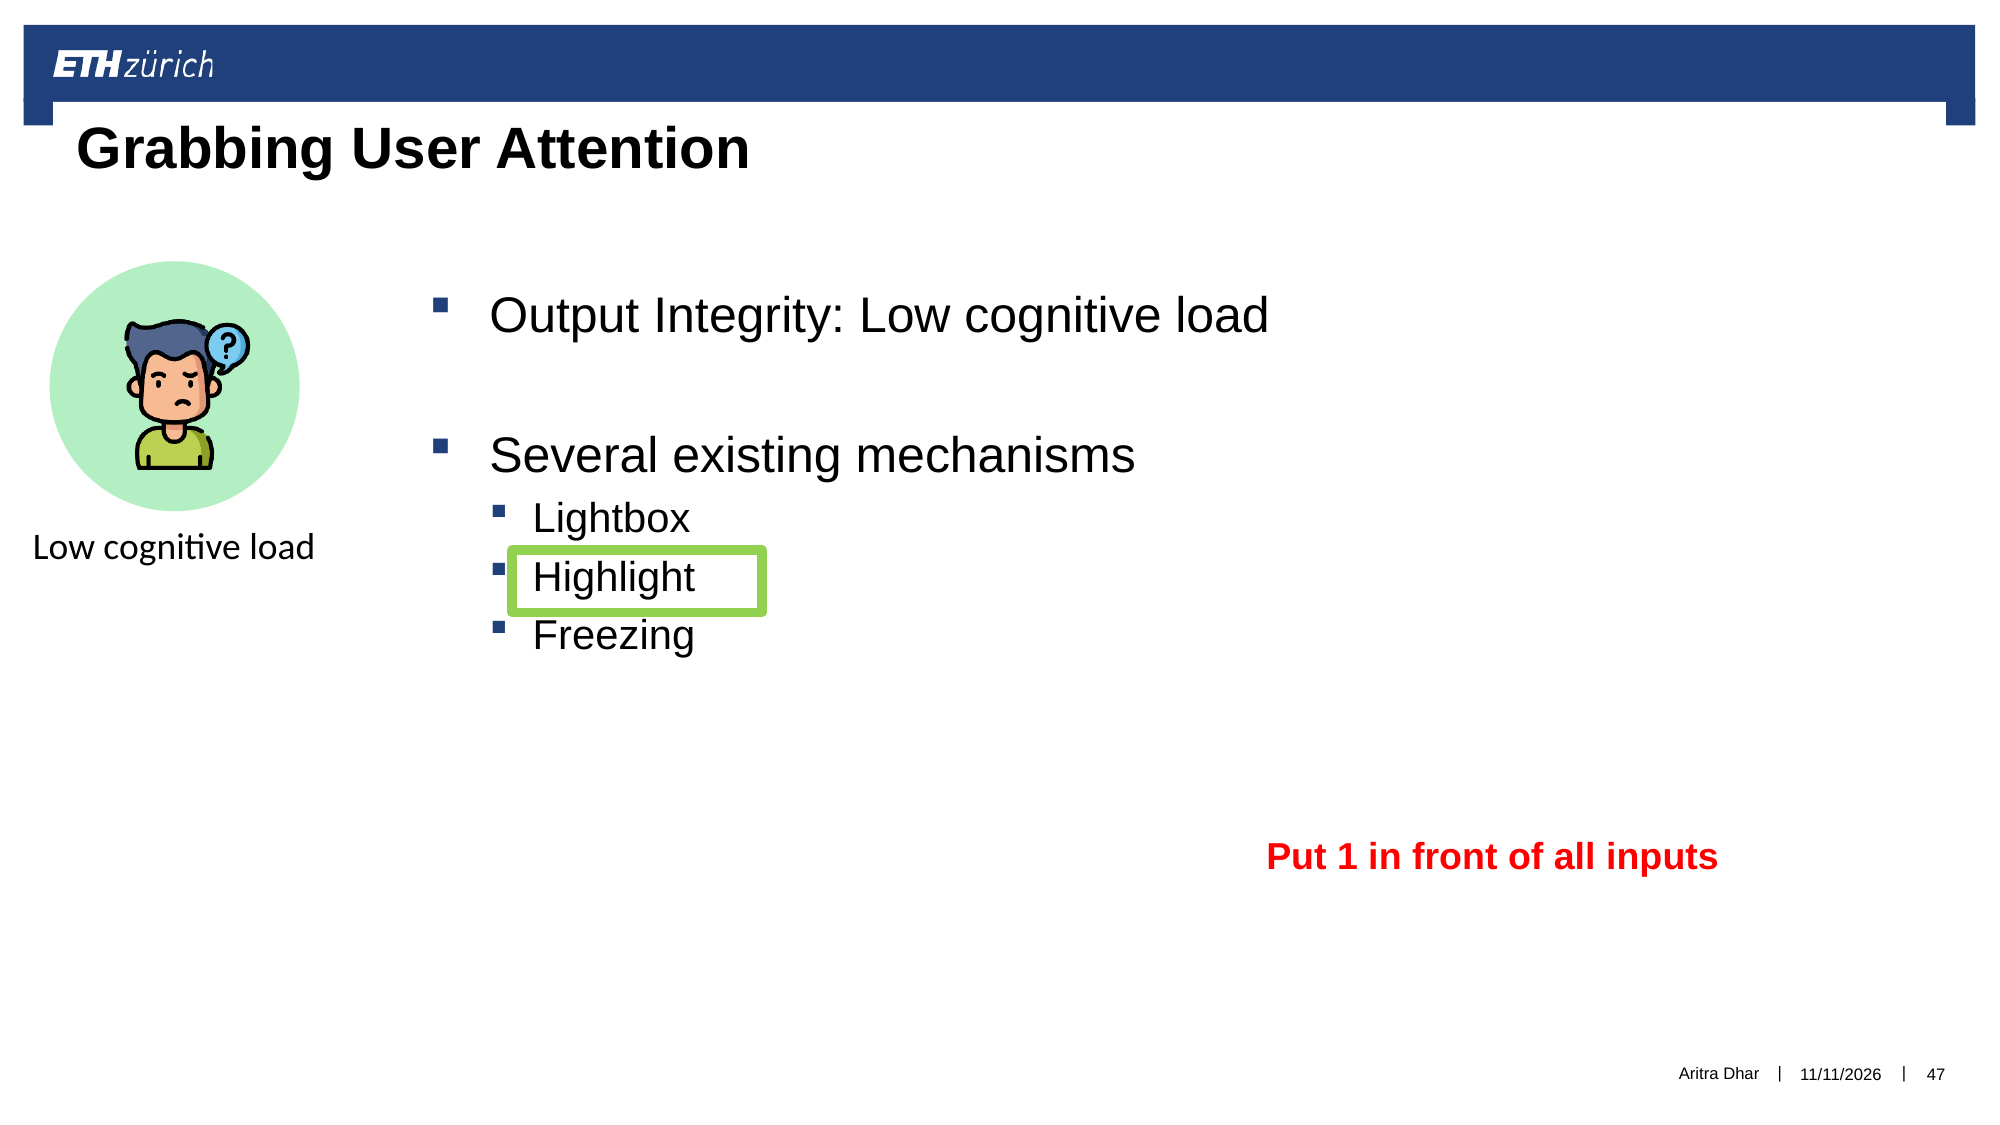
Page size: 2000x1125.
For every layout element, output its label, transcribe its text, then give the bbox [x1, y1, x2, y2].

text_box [49, 260, 300, 512]
footer Aritra Dhar [999, 1034, 1760, 1111]
list Output Integrity: Low cognitive load Several existing mechanisms Lightbox Highlight Freezing [406, 282, 2000, 973]
slide_number 47 [1906, 1034, 1966, 1112]
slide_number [1790, 1034, 1892, 1112]
text_box [510, 548, 764, 614]
text_box Put 1 in front of all inputs [1251, 824, 1735, 885]
text_box Low cognitive load [18, 514, 331, 575]
title Grabbing User Attention [53, 101, 1946, 262]
